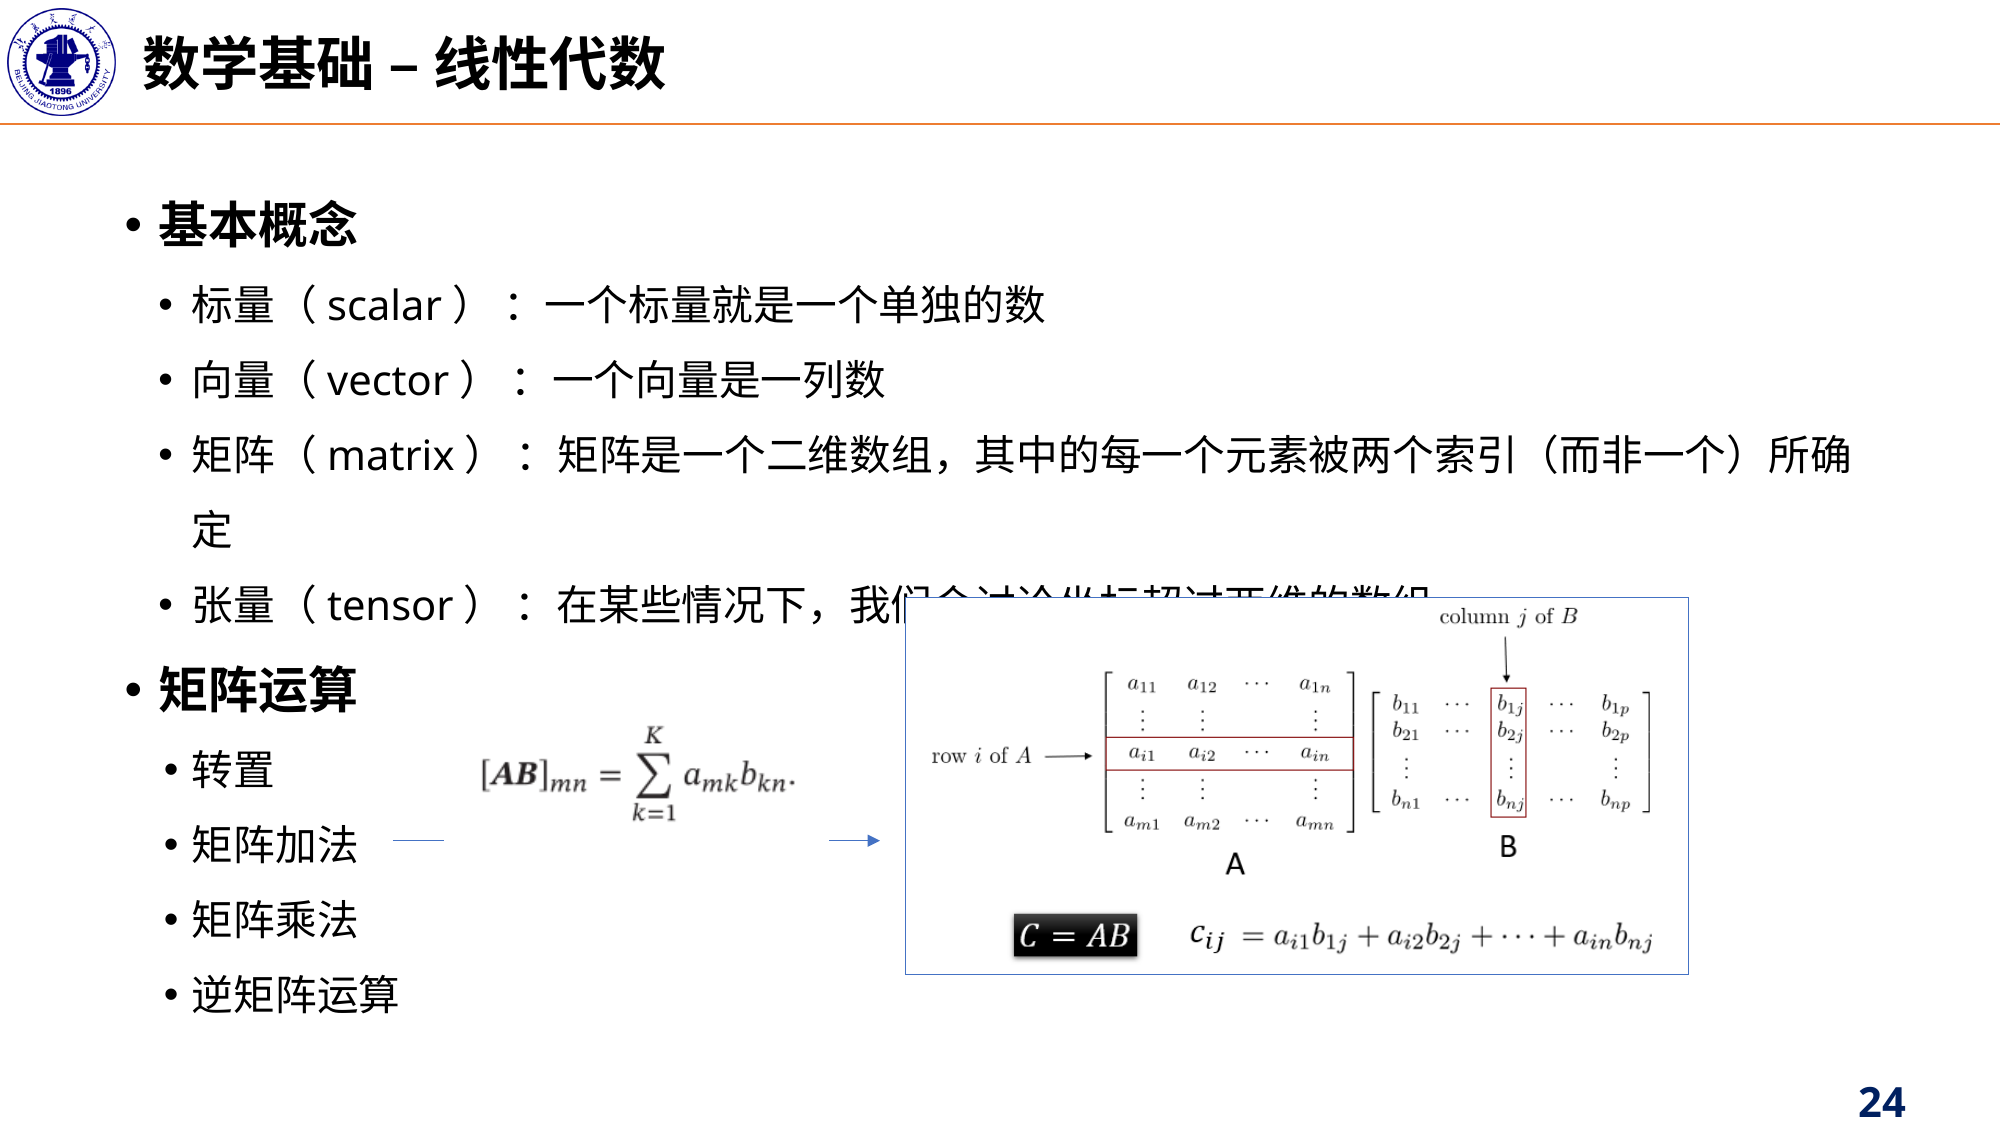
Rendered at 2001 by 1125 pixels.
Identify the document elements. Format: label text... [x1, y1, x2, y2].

picture [444, 709, 829, 841]
picture [7, 8, 116, 116]
text_box 基本概念 标量（scalar） ：一个标量就是一个单独的数 向量（vector） ：一个向量是一列数 矩阵（matrix） ：矩阵是一个二维数组，其中的每一个元素被两个索引（而非一个）所确定 张量（tensor） ：在某些情况下，我们会讨论坐标超过两维的数组。 矩阵运算 转置 矩阵加法 矩阵乘法 逆矩阵运算 [109, 156, 1900, 1025]
picture [904, 597, 1689, 975]
text_box 数学基础 – 线性代数 [127, 19, 1958, 105]
